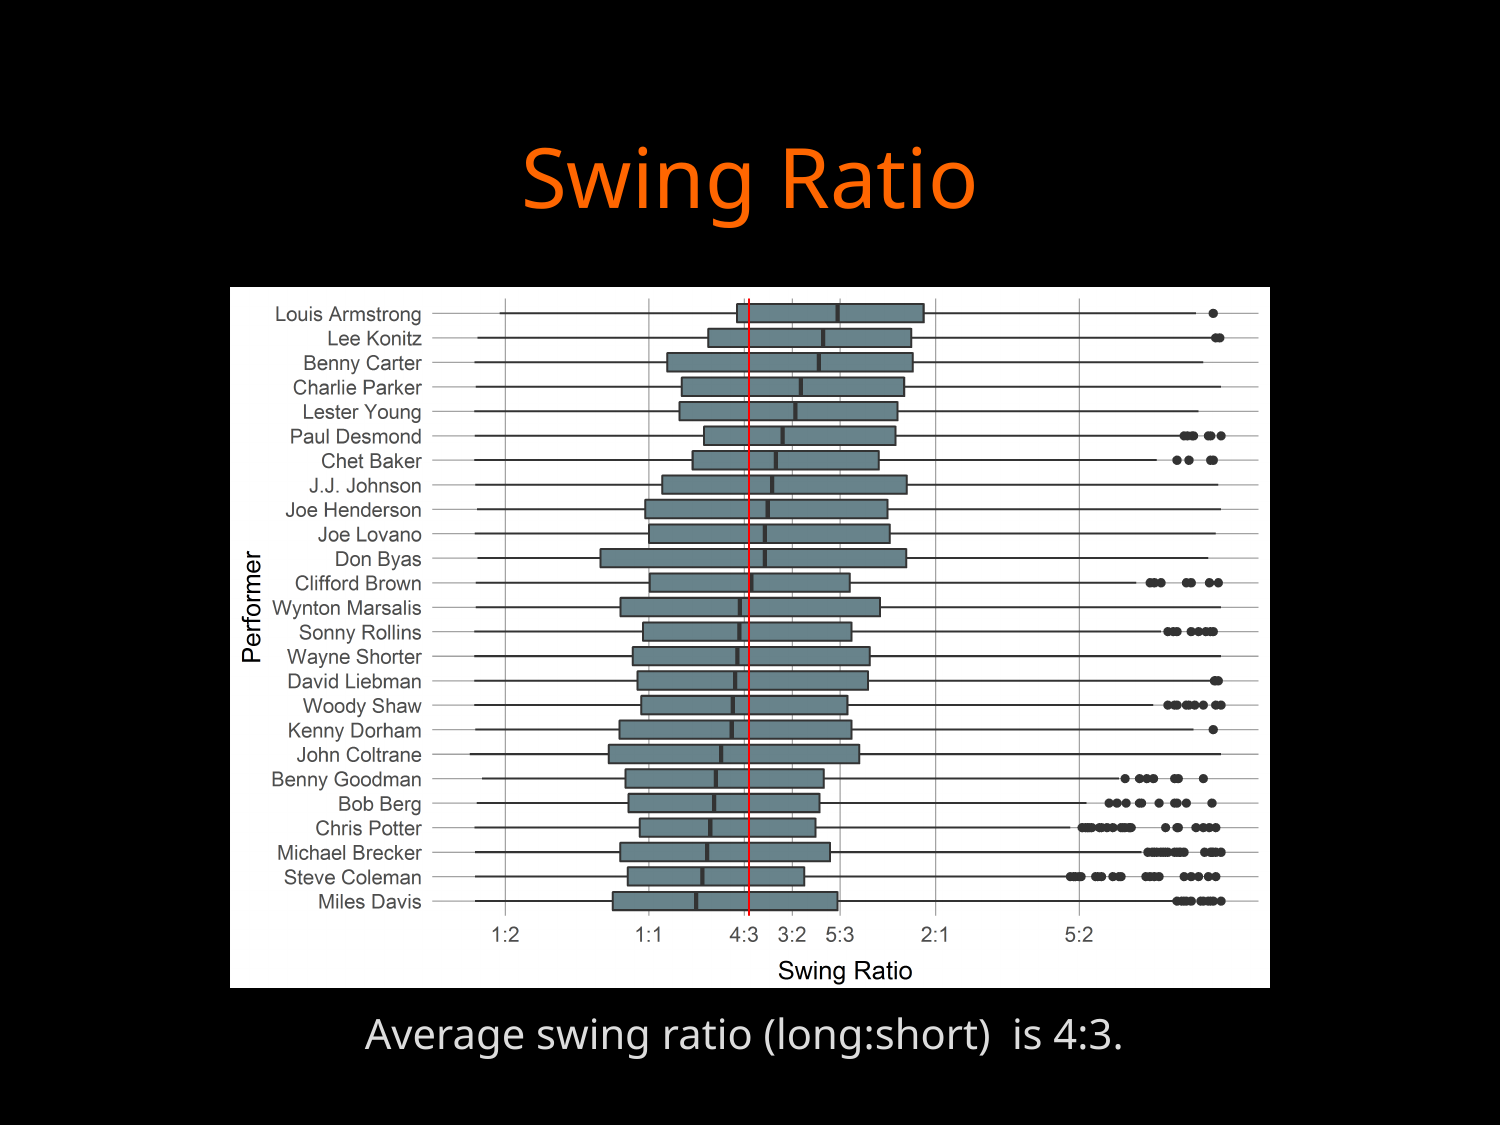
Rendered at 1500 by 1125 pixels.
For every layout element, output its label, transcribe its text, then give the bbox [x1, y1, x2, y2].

picture [230, 287, 1270, 988]
title Swing Ratio [112, 87, 1388, 263]
list Average swing ratio (long:short) is 4:3. [112, 299, 1388, 1001]
